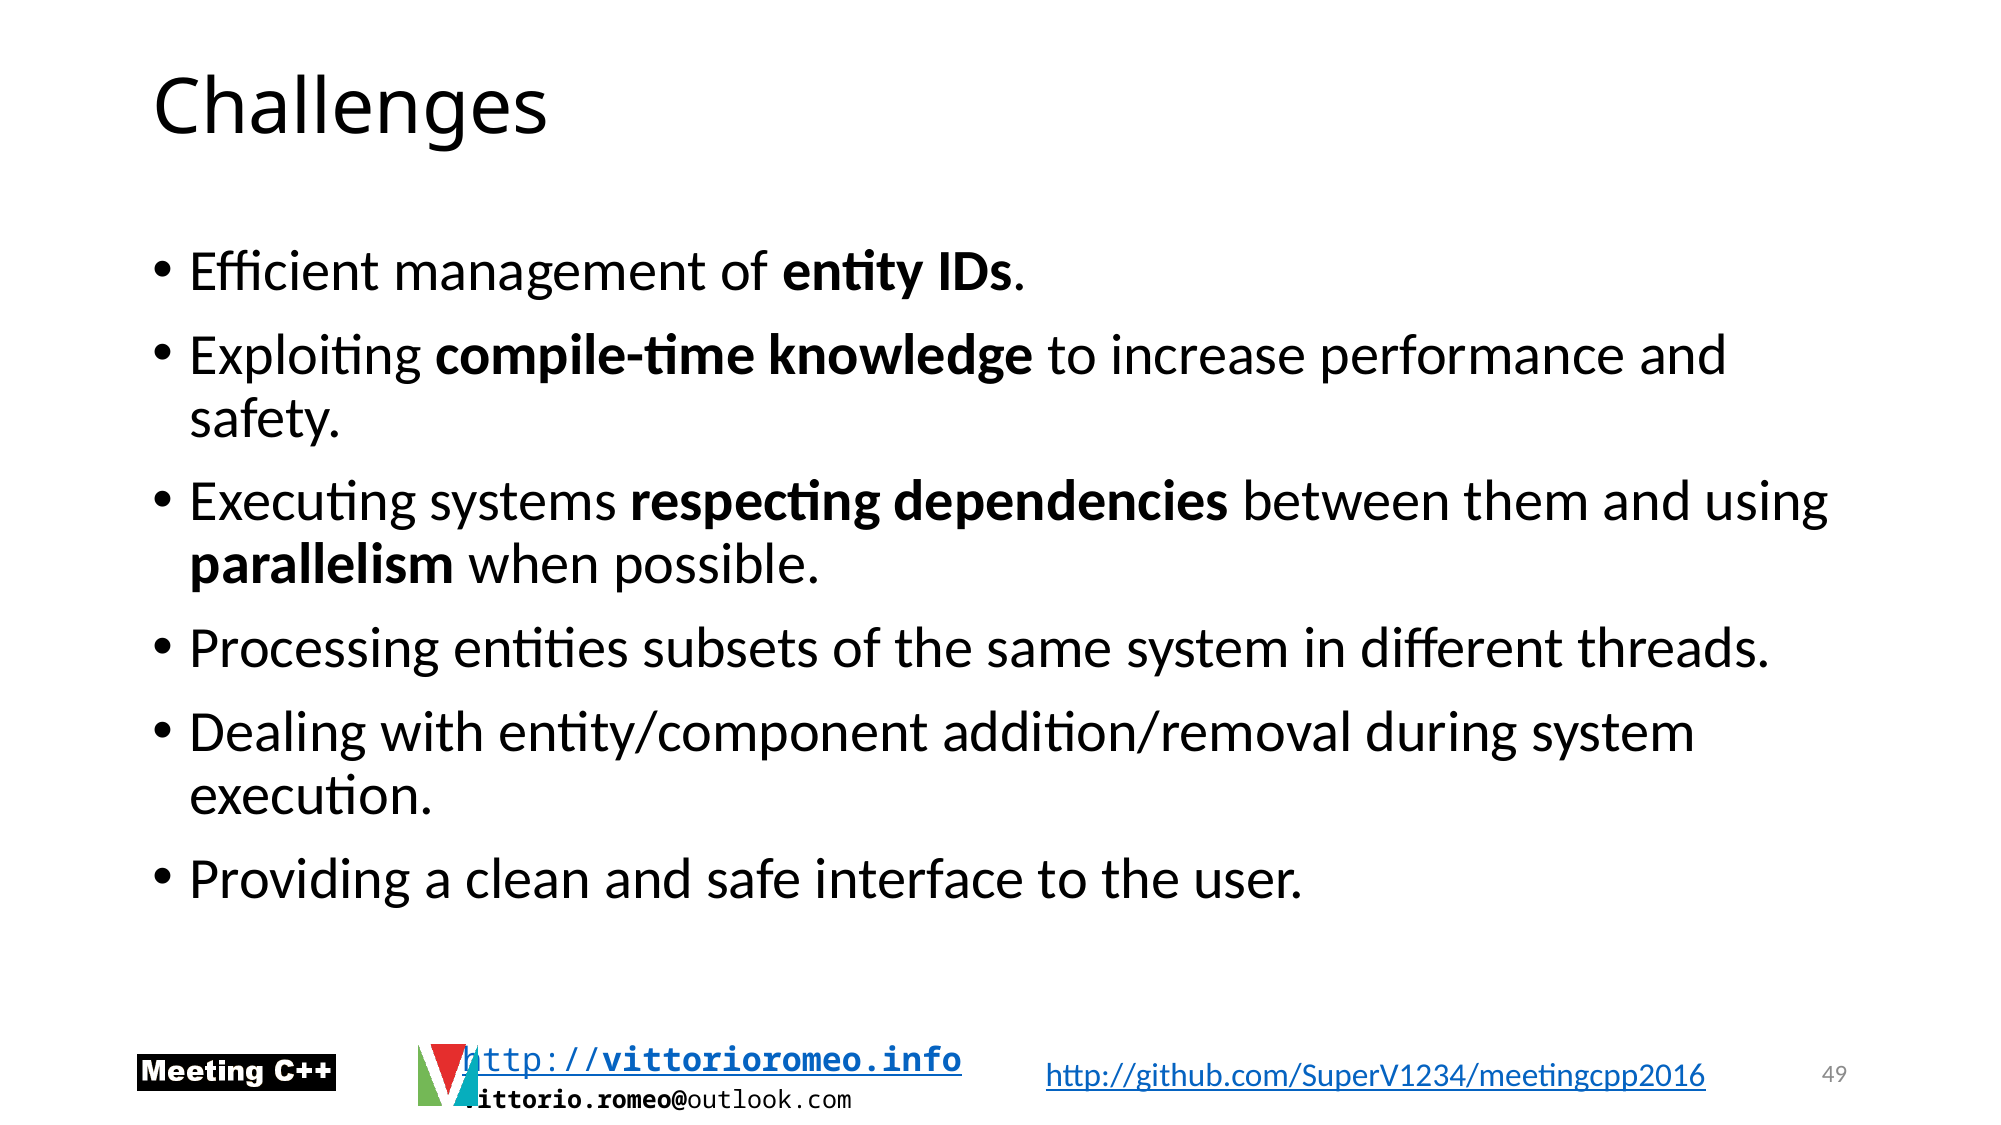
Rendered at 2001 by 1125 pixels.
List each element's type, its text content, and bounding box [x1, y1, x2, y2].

slide_number 49 [1793, 1042, 1863, 1103]
title Challenges [137, 59, 1863, 159]
picture [418, 1044, 478, 1106]
picture [137, 1054, 336, 1091]
list Efficient management of entity IDs. Exploiting compile-time knowledge to increase performance and safety. Executing systems respecting dependencies between them and using parallelism when possible. Processing entities subsets of the same system in different threads. Dealing with entity/component addition/removal during system execution. Providing a clean and safe interface to the user. [137, 232, 1863, 947]
